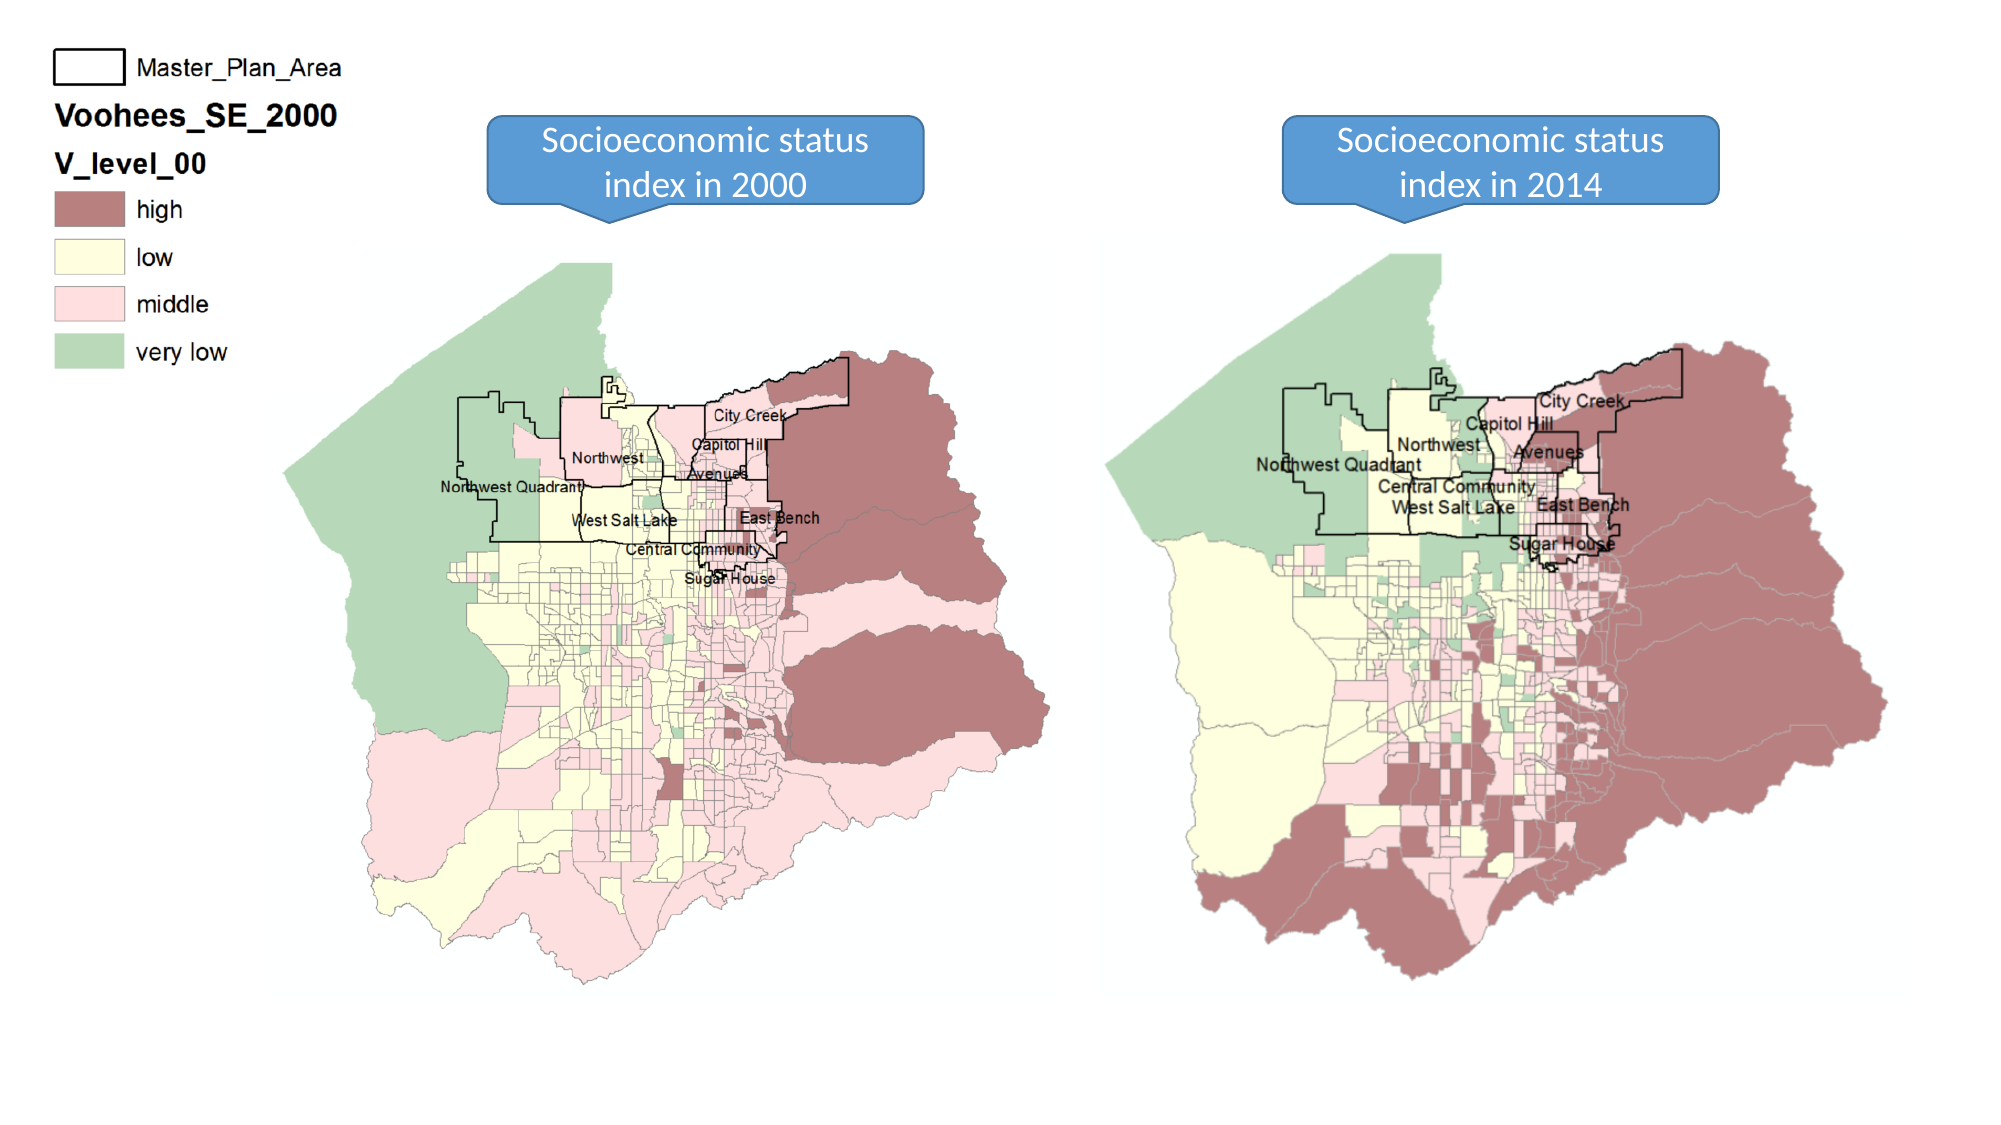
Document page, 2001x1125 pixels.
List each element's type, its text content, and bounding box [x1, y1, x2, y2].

text_box Socioeconomic status index in 2000 [486, 115, 925, 224]
text_box Socioeconomic status index in 2014 [1281, 115, 1720, 224]
picture [1092, 234, 1910, 1003]
picture [31, 13, 358, 395]
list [268, 245, 1054, 1003]
